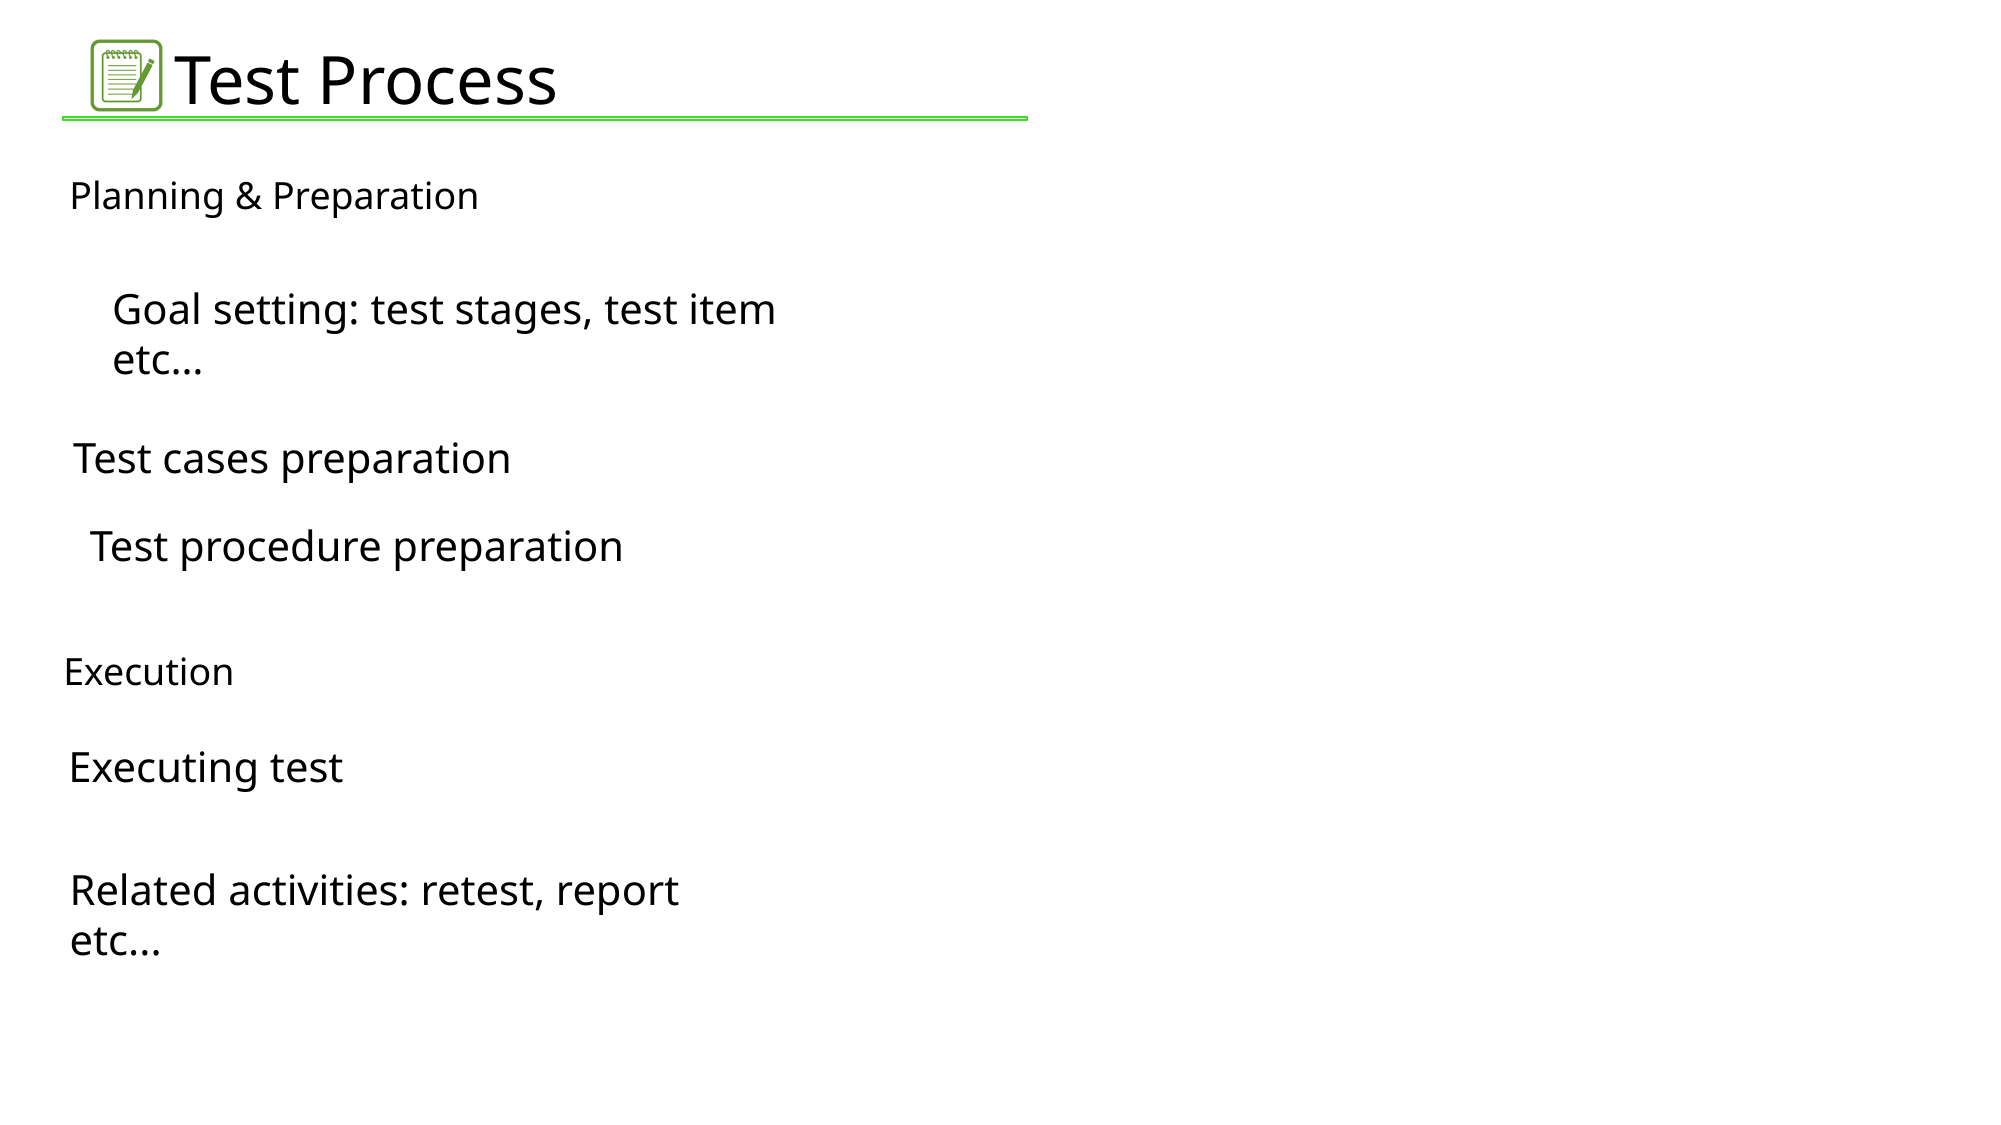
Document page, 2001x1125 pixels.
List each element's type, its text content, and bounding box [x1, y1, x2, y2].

text_box Executing test [0, 733, 359, 799]
text_box Planning & Preparation [54, 159, 495, 224]
text_box Test cases preparation [58, 409, 527, 489]
text_box Related activities: retest, report etc... [0, 856, 754, 972]
text_box Execution [48, 640, 250, 701]
text_box Goal setting: test stages, test item etc… [22, 275, 849, 391]
text_box Test procedure preparation [0, 512, 797, 578]
picture [42, 30, 1053, 159]
